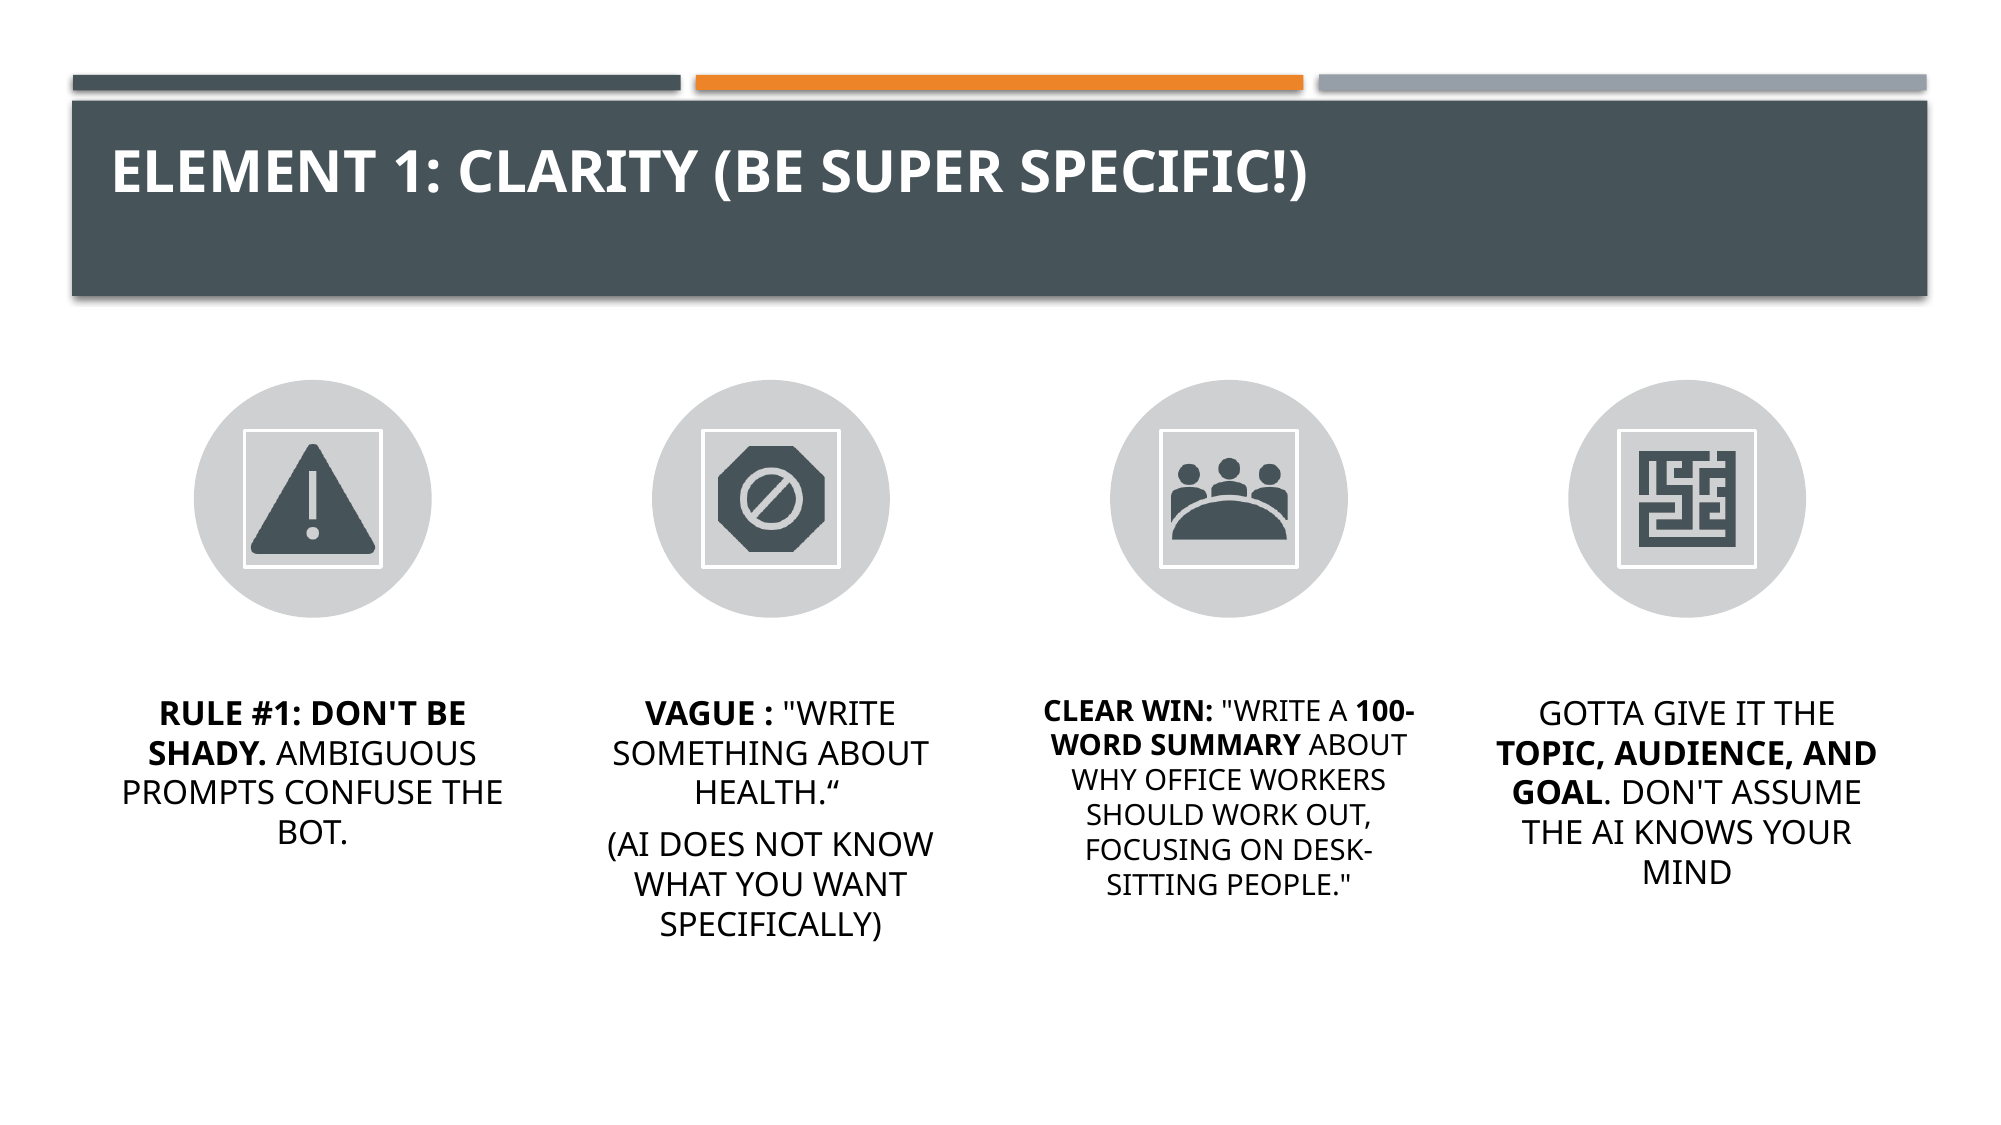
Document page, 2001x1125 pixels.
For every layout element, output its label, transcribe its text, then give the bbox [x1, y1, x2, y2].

title Element 1: Clarity (Be Super Specific!) [95, 115, 1905, 282]
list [94, 357, 1906, 962]
